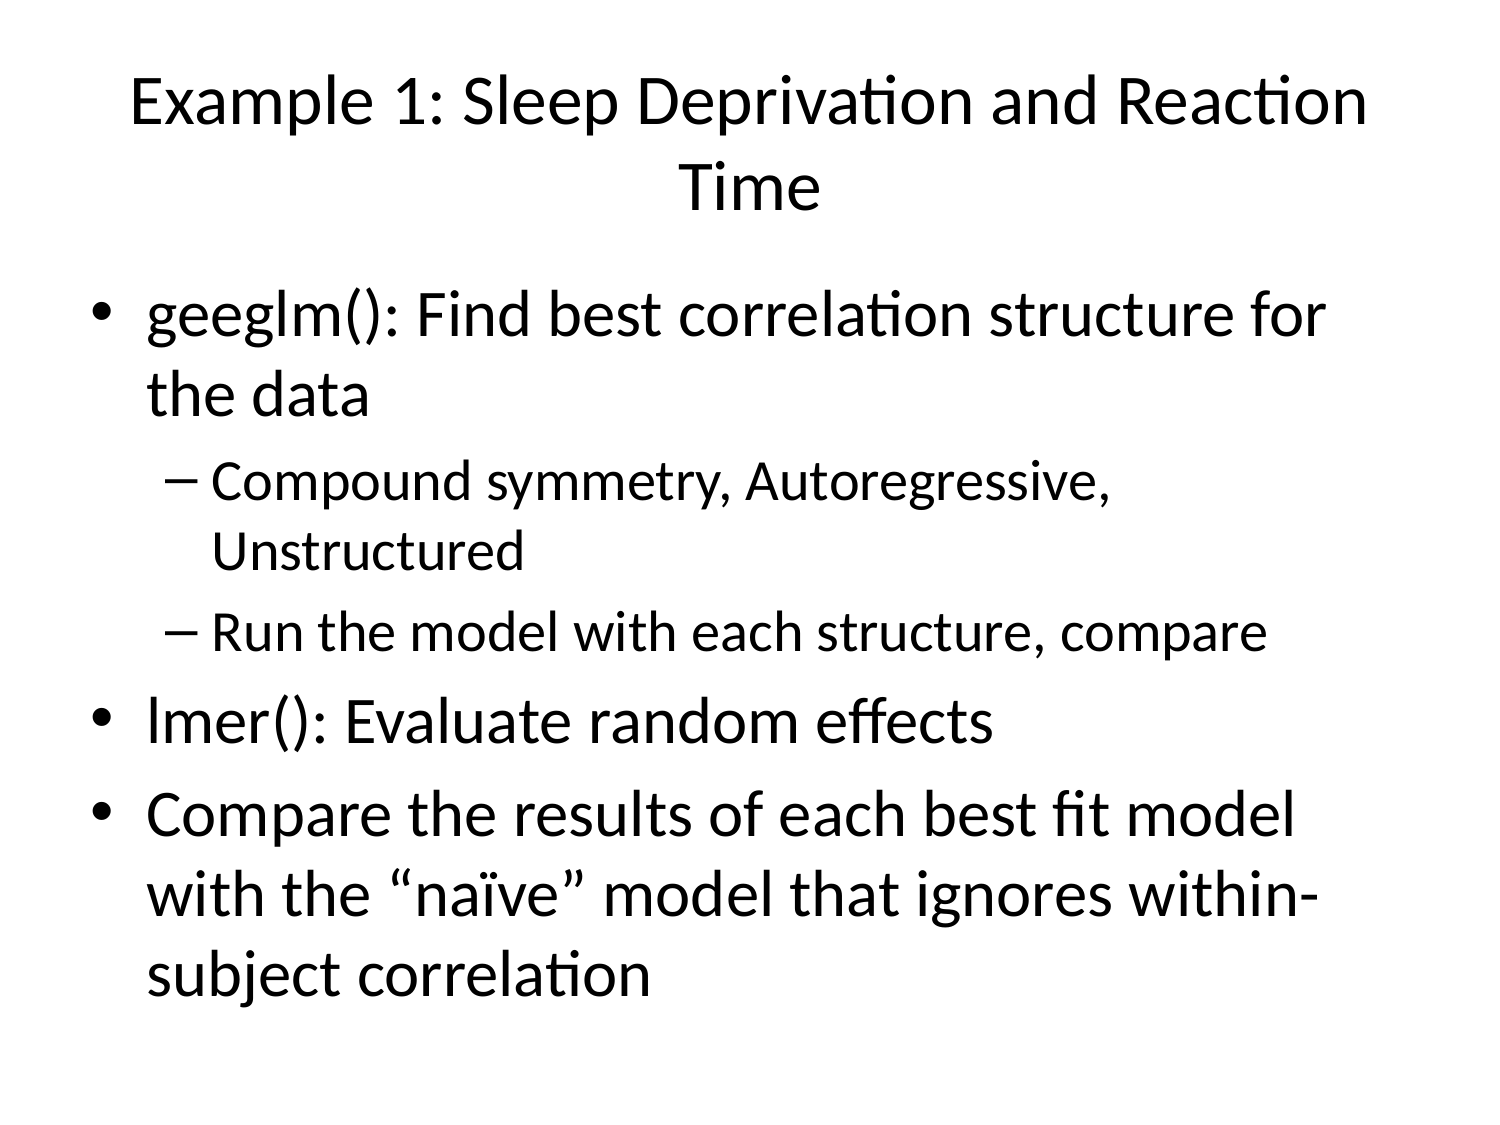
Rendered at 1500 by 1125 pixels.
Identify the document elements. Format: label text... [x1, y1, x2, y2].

list geeglm(): Find best correlation structure for the data Compound symmetry, Autoregressive, Unstructured Run the model with each structure, compare lmer(): Evaluate random effects Compare the results of each best fit model with the “naïve” model that ignores within-subject correlation [75, 262, 1425, 1075]
title Example 1: Sleep Deprivation and Reaction Time [75, 45, 1425, 233]
